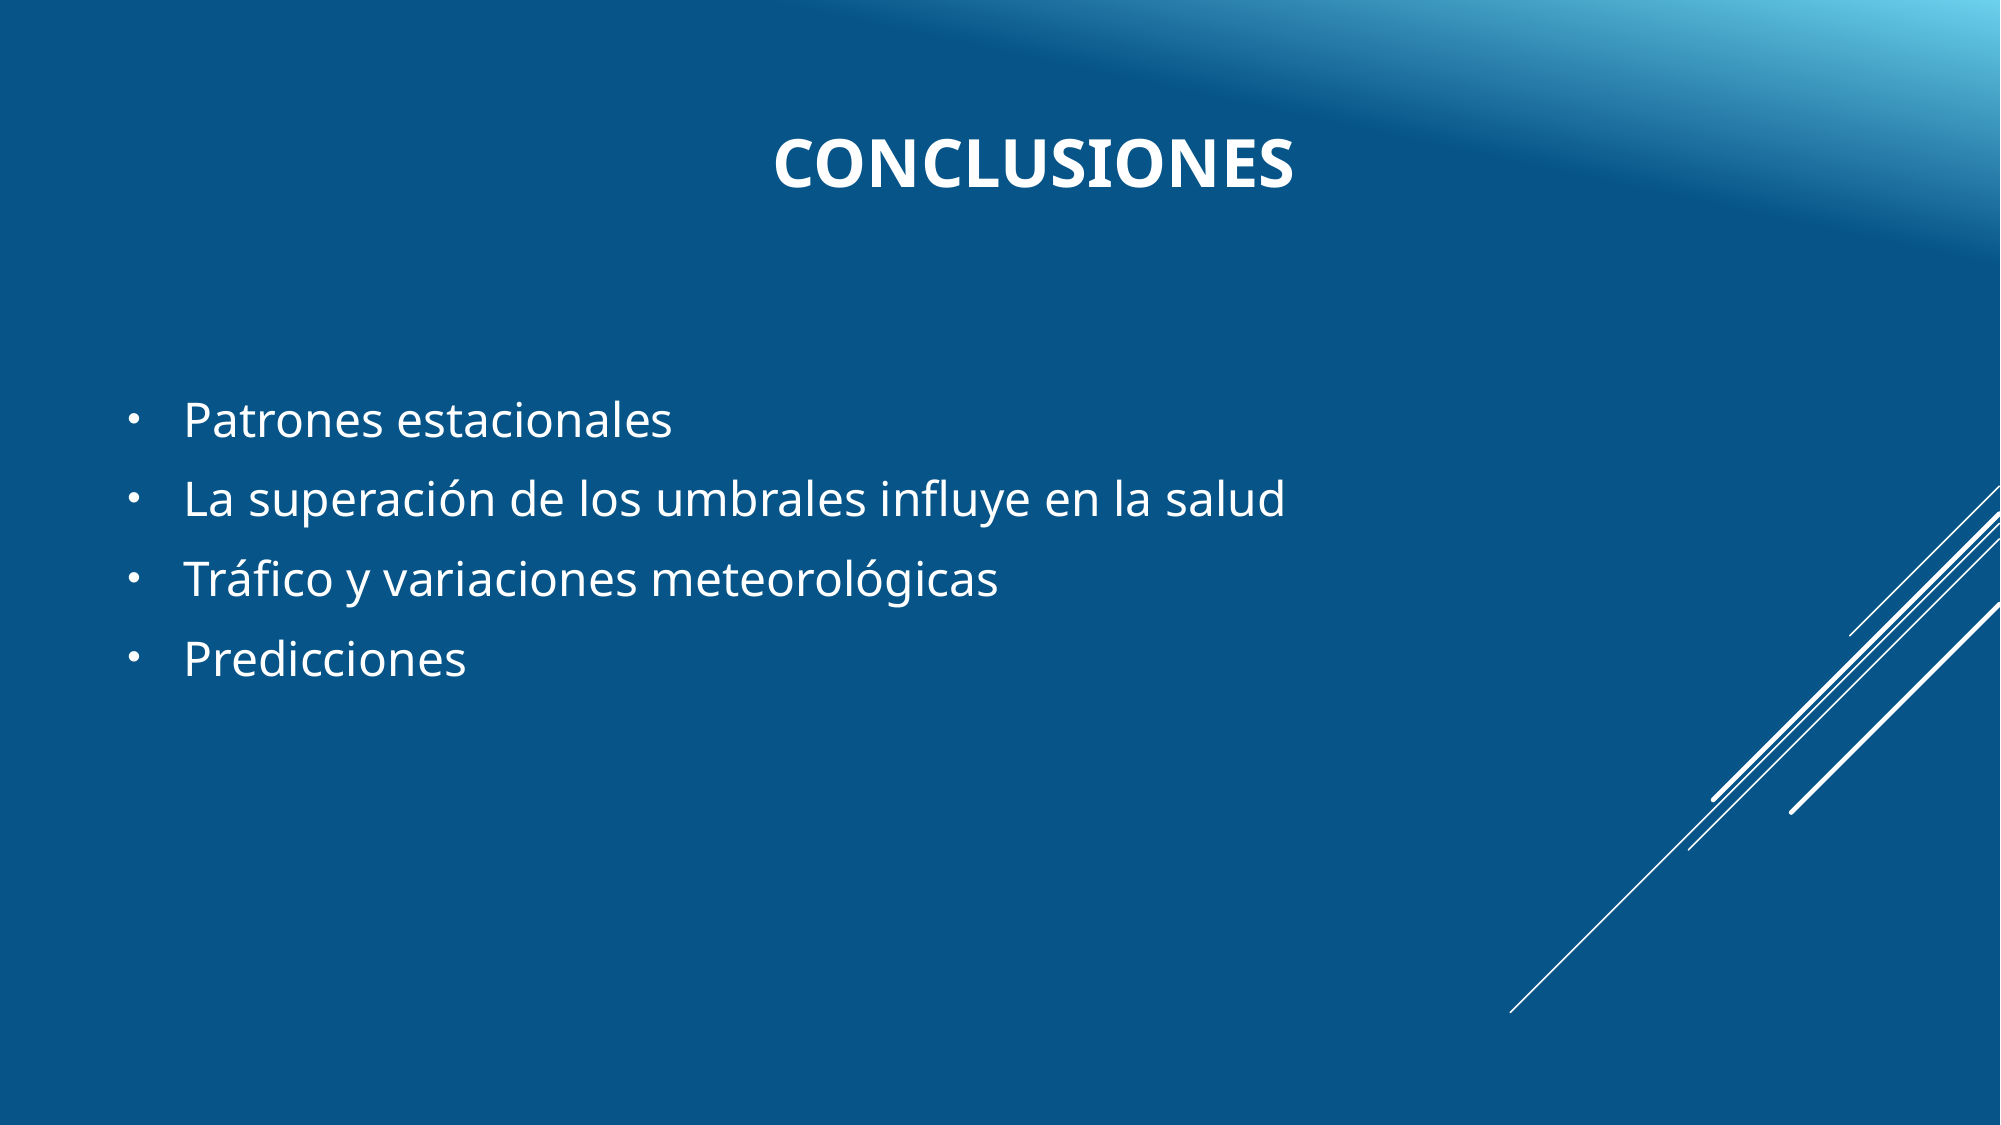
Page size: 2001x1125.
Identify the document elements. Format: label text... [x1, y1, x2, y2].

title CONCLUSIONES [280, 57, 1788, 241]
list Patrones estacionales La superación de los umbrales influye en la salud Tráfico y variaciones meteorológicas Predicciones [112, 241, 1907, 984]
